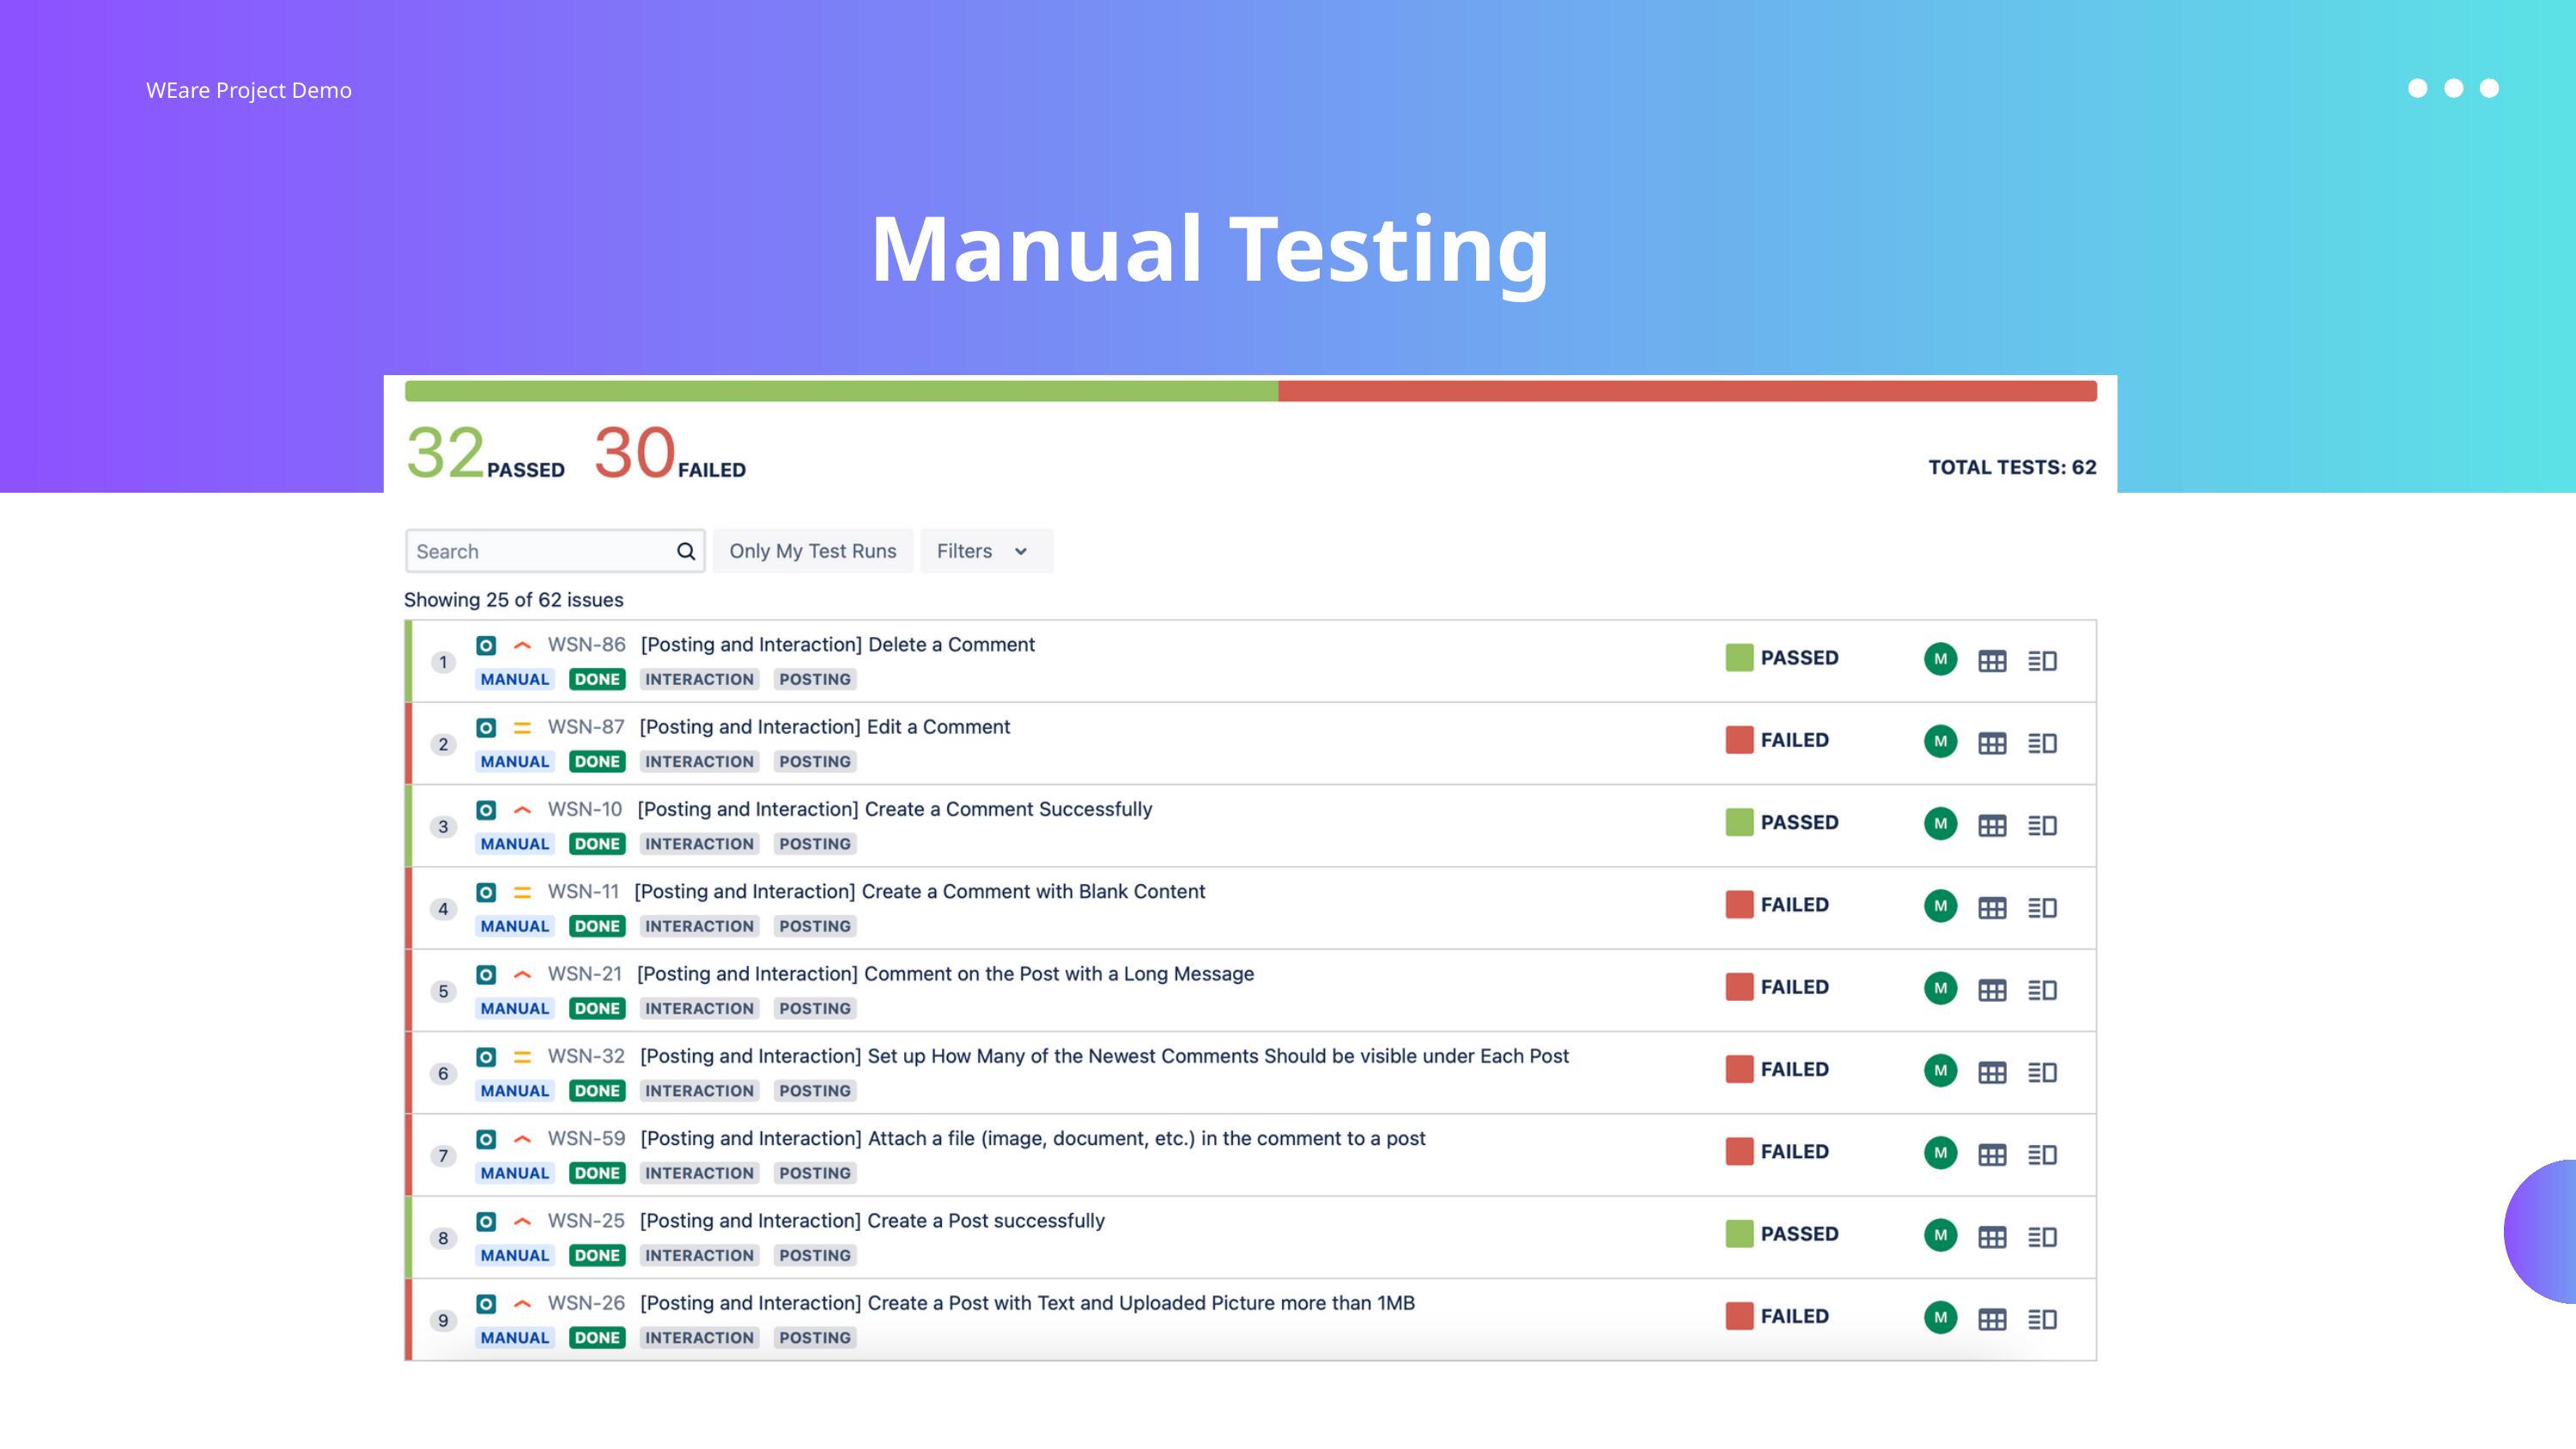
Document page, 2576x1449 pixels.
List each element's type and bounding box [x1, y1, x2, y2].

text_box [2503, 1159, 2576, 1304]
text_box [0, 0, 2576, 494]
text_box [383, 503, 2118, 1361]
text_box [2479, 78, 2500, 99]
text_box [2408, 78, 2428, 99]
text_box [2444, 78, 2464, 99]
